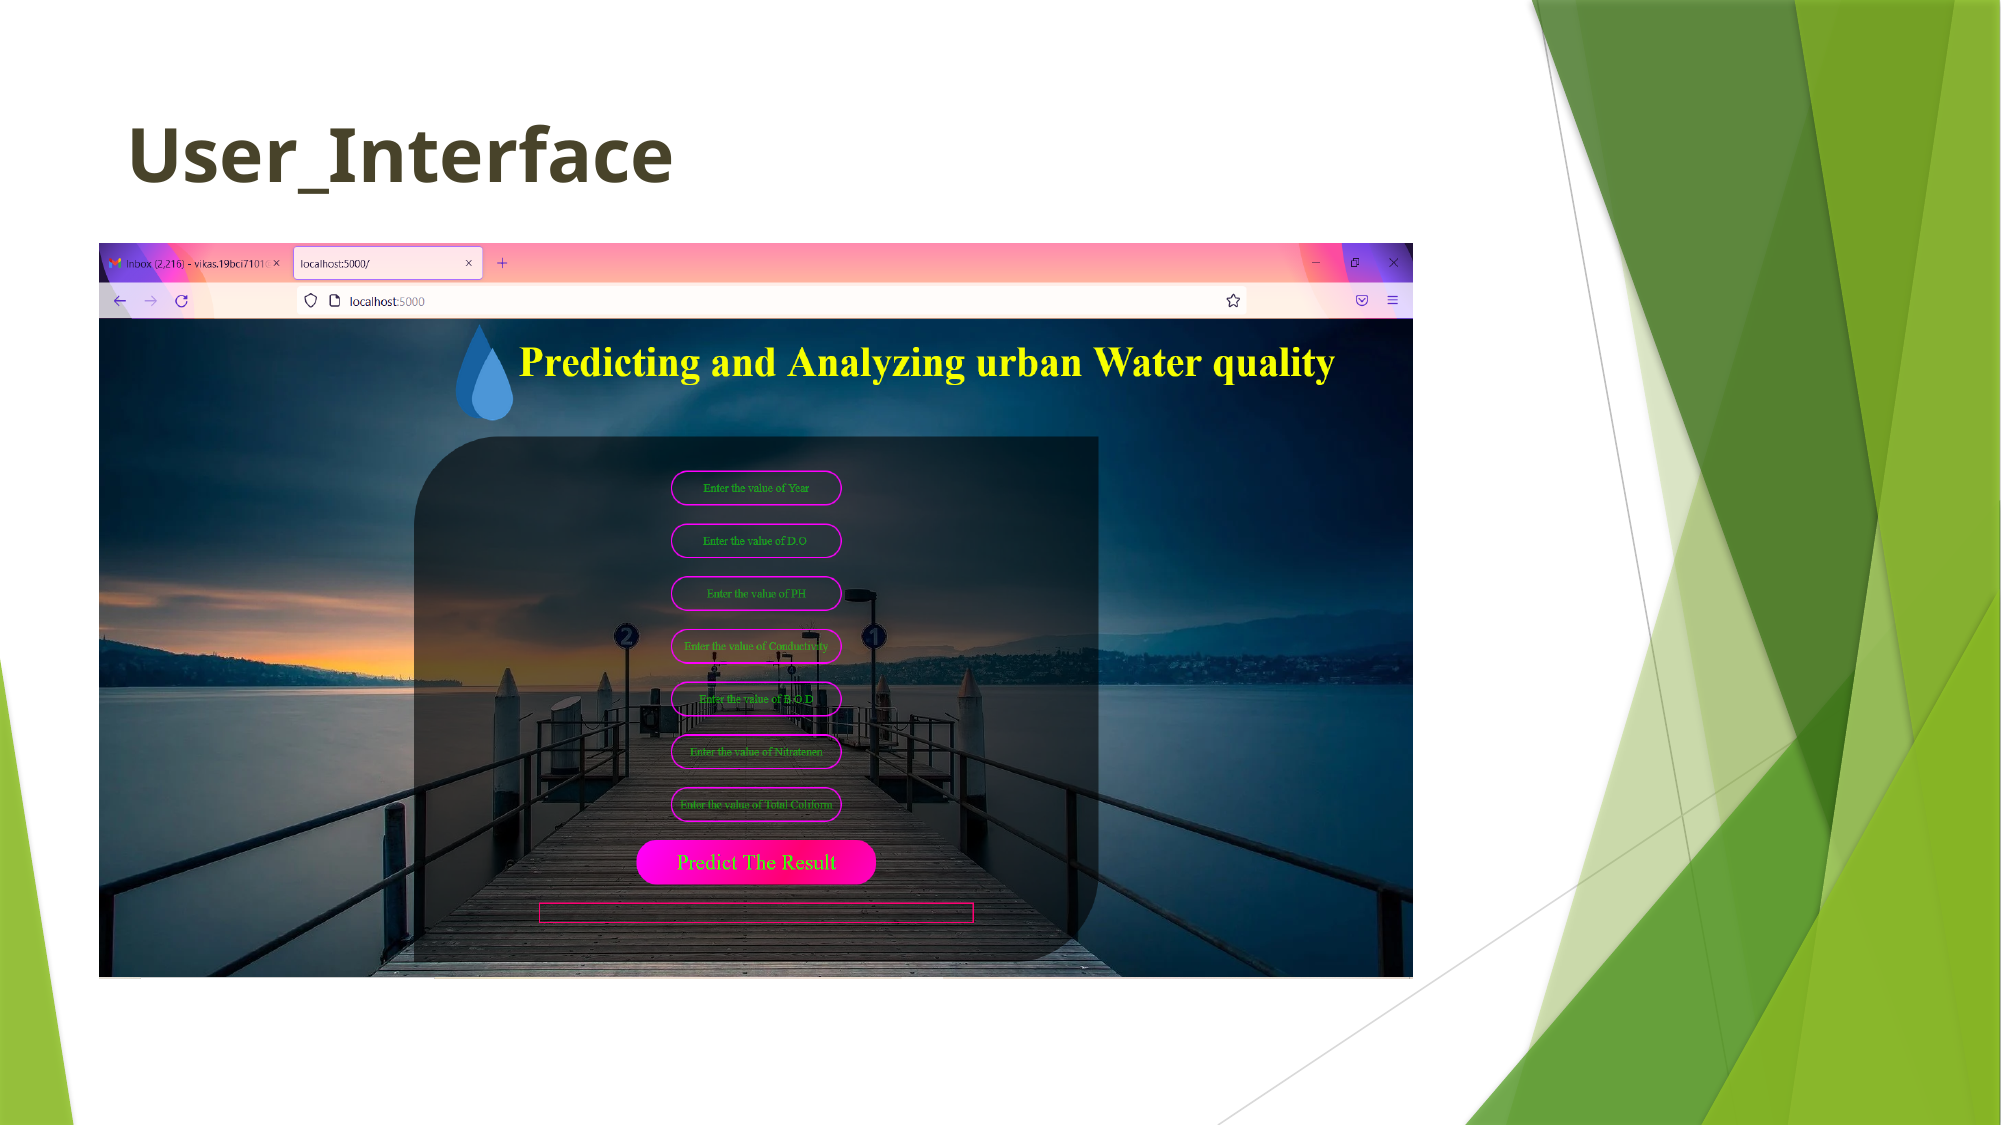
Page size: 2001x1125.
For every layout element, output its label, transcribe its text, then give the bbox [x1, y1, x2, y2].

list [98, 242, 1414, 980]
title User_Interface [111, 99, 1522, 317]
